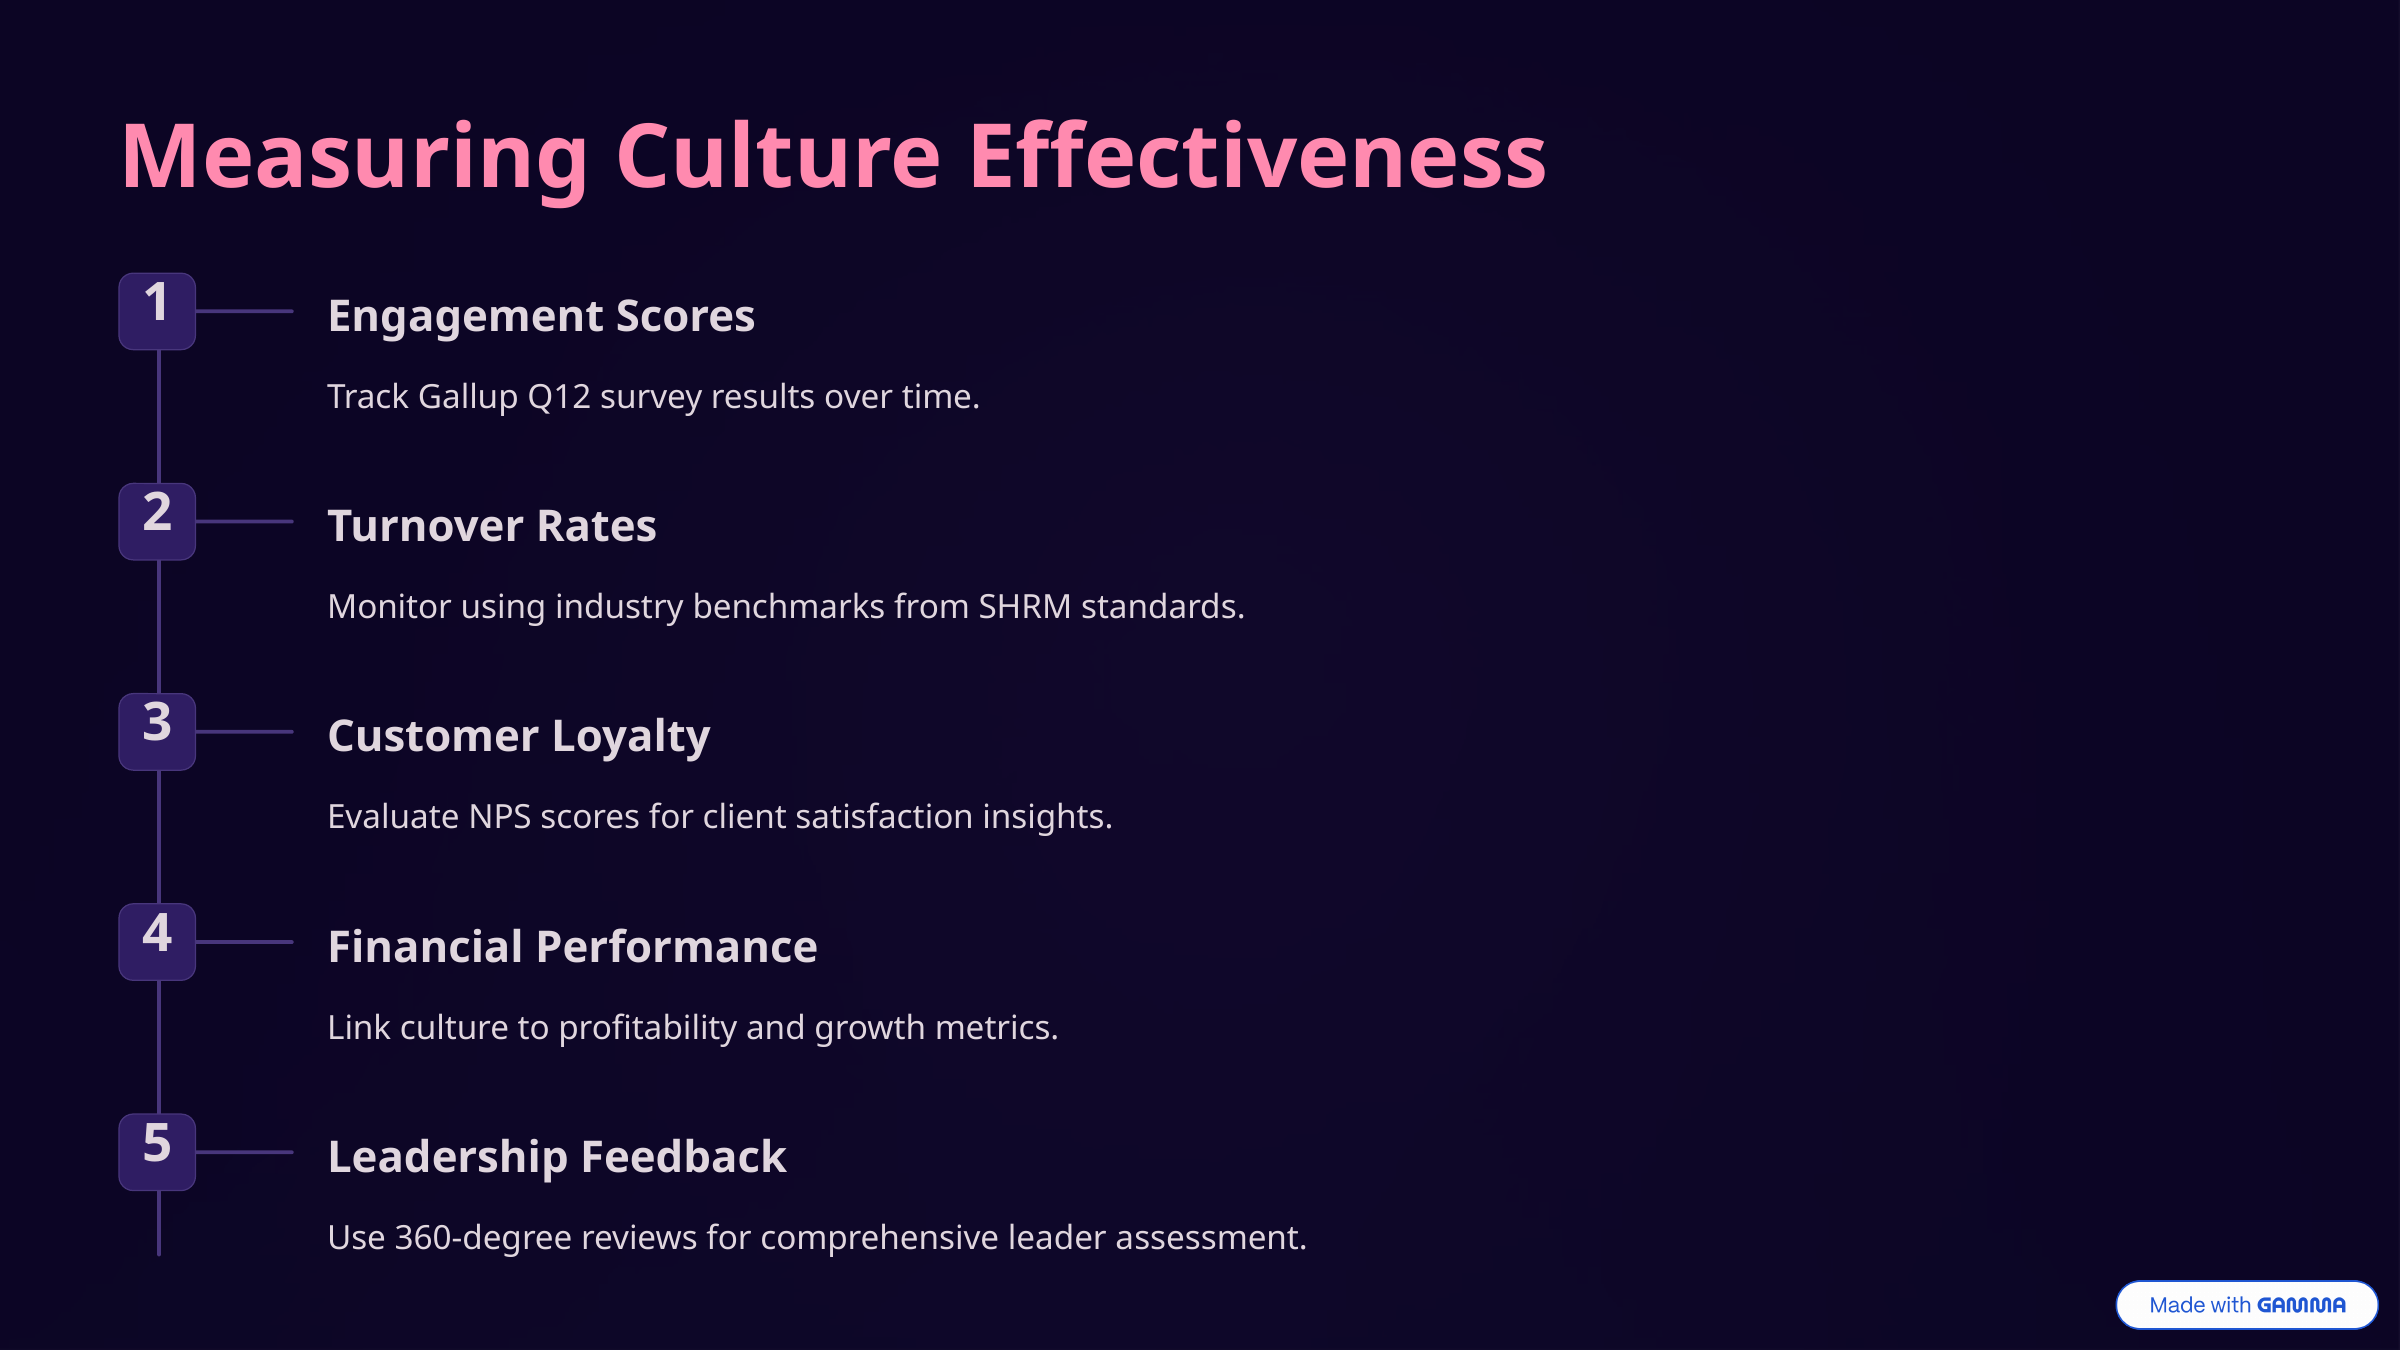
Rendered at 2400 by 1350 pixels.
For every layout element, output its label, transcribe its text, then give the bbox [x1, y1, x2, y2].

text_box [157, 981, 161, 1114]
text_box Measuring Culture Effectiveness [118, 93, 1451, 206]
text_box Leadership Feedback [327, 1125, 774, 1182]
text_box [118, 483, 196, 560]
text_box Customer Loyalty [327, 705, 774, 762]
text_box [196, 729, 294, 734]
text_box Engagement Scores [327, 284, 774, 341]
text_box [196, 309, 294, 314]
text_box [157, 350, 161, 483]
text_box 5 [130, 1118, 184, 1186]
picture [2106, 1271, 2389, 1339]
text_box [118, 903, 196, 981]
text_box [196, 519, 294, 524]
text_box [196, 1150, 294, 1155]
text_box 2 [130, 488, 184, 555]
text_box Link culture to profitability and growth metrics. [327, 991, 2281, 1047]
text_box 4 [130, 908, 184, 976]
text_box [196, 940, 294, 944]
text_box Financial Performance [327, 915, 796, 972]
text_box [157, 771, 161, 903]
text_box [118, 273, 196, 350]
text_box Track Gallup Q12 survey results over time. [327, 361, 2281, 416]
text_box [118, 693, 196, 771]
text_box 3 [130, 698, 184, 766]
text_box Turnover Rates [327, 495, 774, 551]
text_box Use 360-degree reviews for comprehensive leader assessment. [327, 1201, 2281, 1257]
text_box [118, 1114, 196, 1191]
text_box [157, 1191, 161, 1257]
text_box 1 [130, 277, 184, 345]
text_box Evaluate NPS scores for client satisfaction insights. [327, 781, 2281, 836]
text_box [157, 560, 161, 693]
text_box Monitor using industry benchmarks from SHRM standards. [327, 571, 2281, 626]
